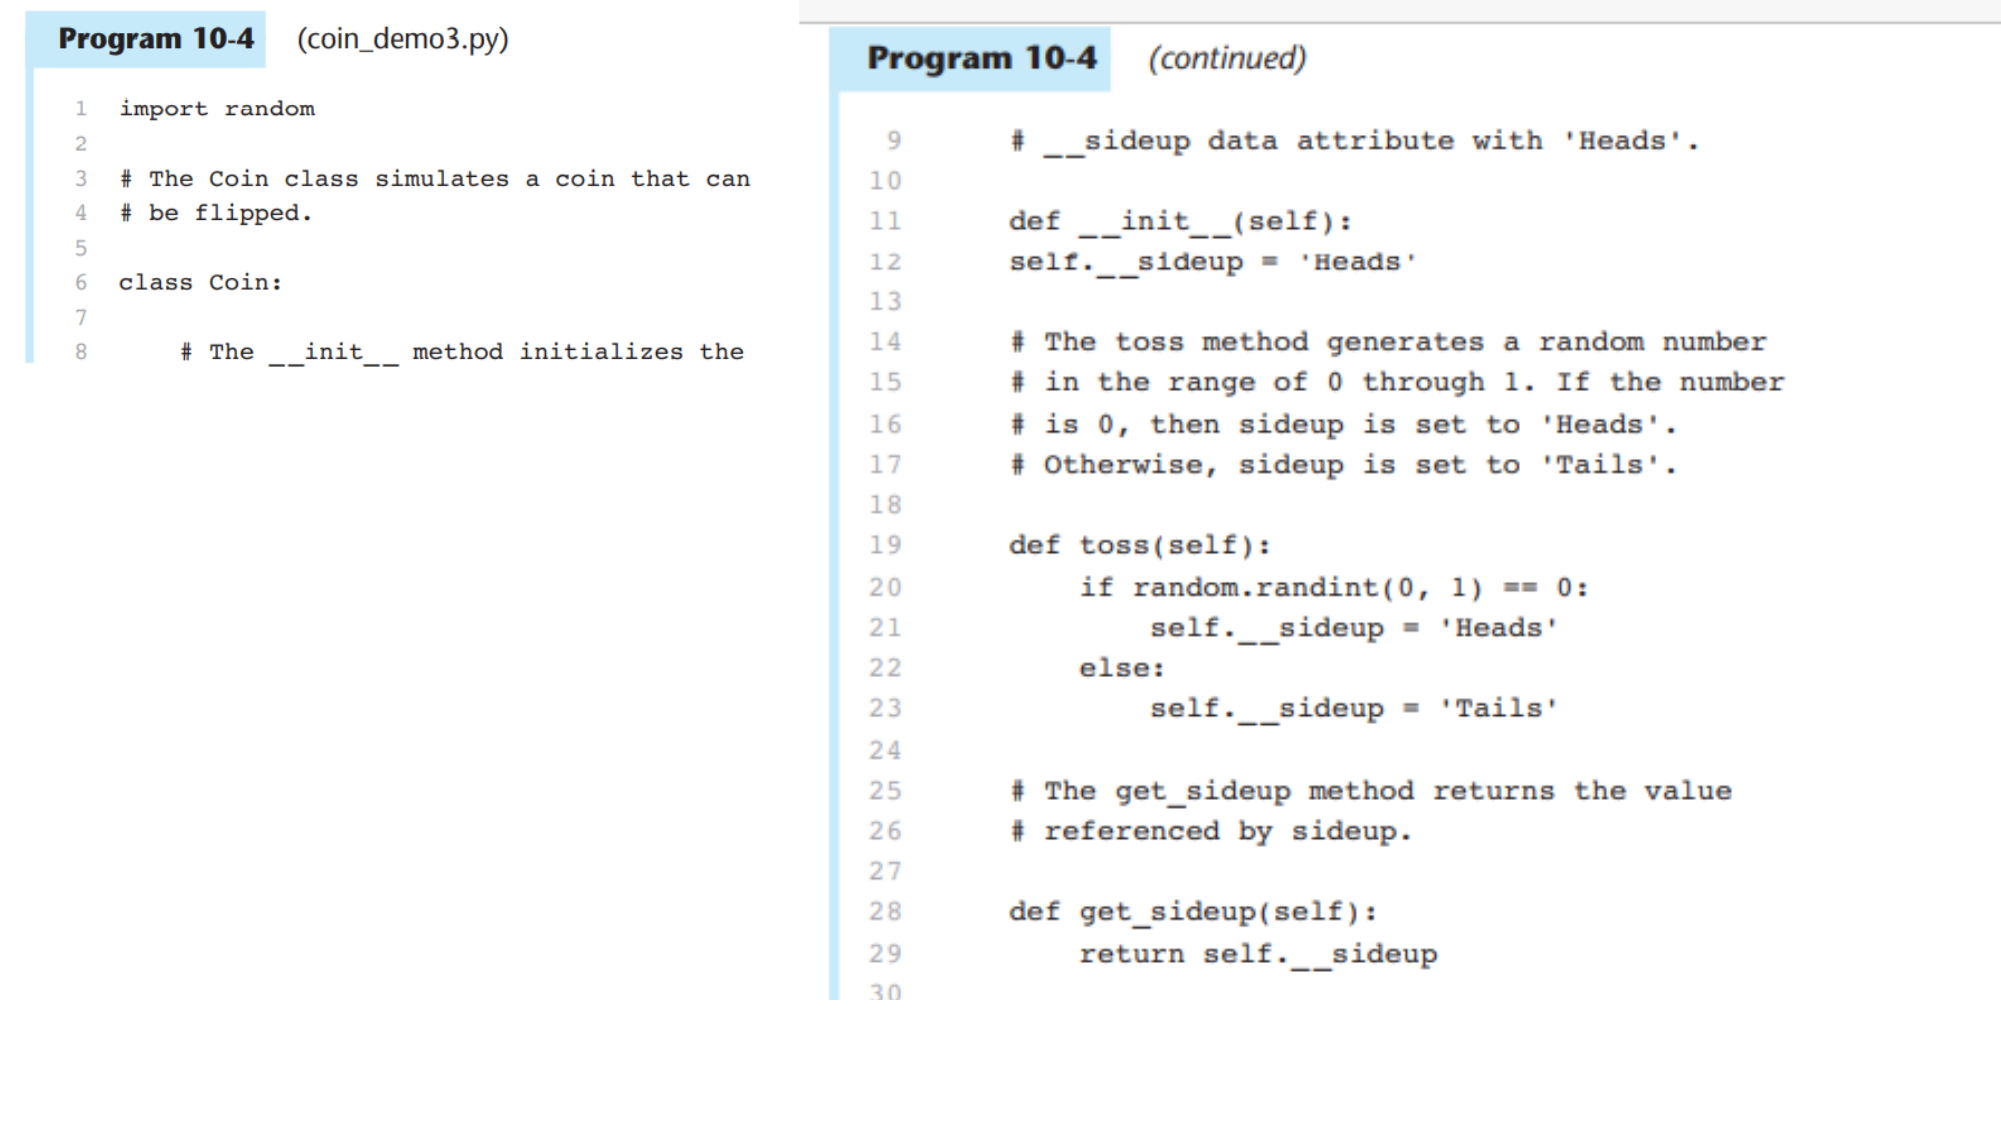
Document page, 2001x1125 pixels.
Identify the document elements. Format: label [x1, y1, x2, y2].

picture [799, 0, 2001, 1000]
picture [7, 0, 789, 425]
